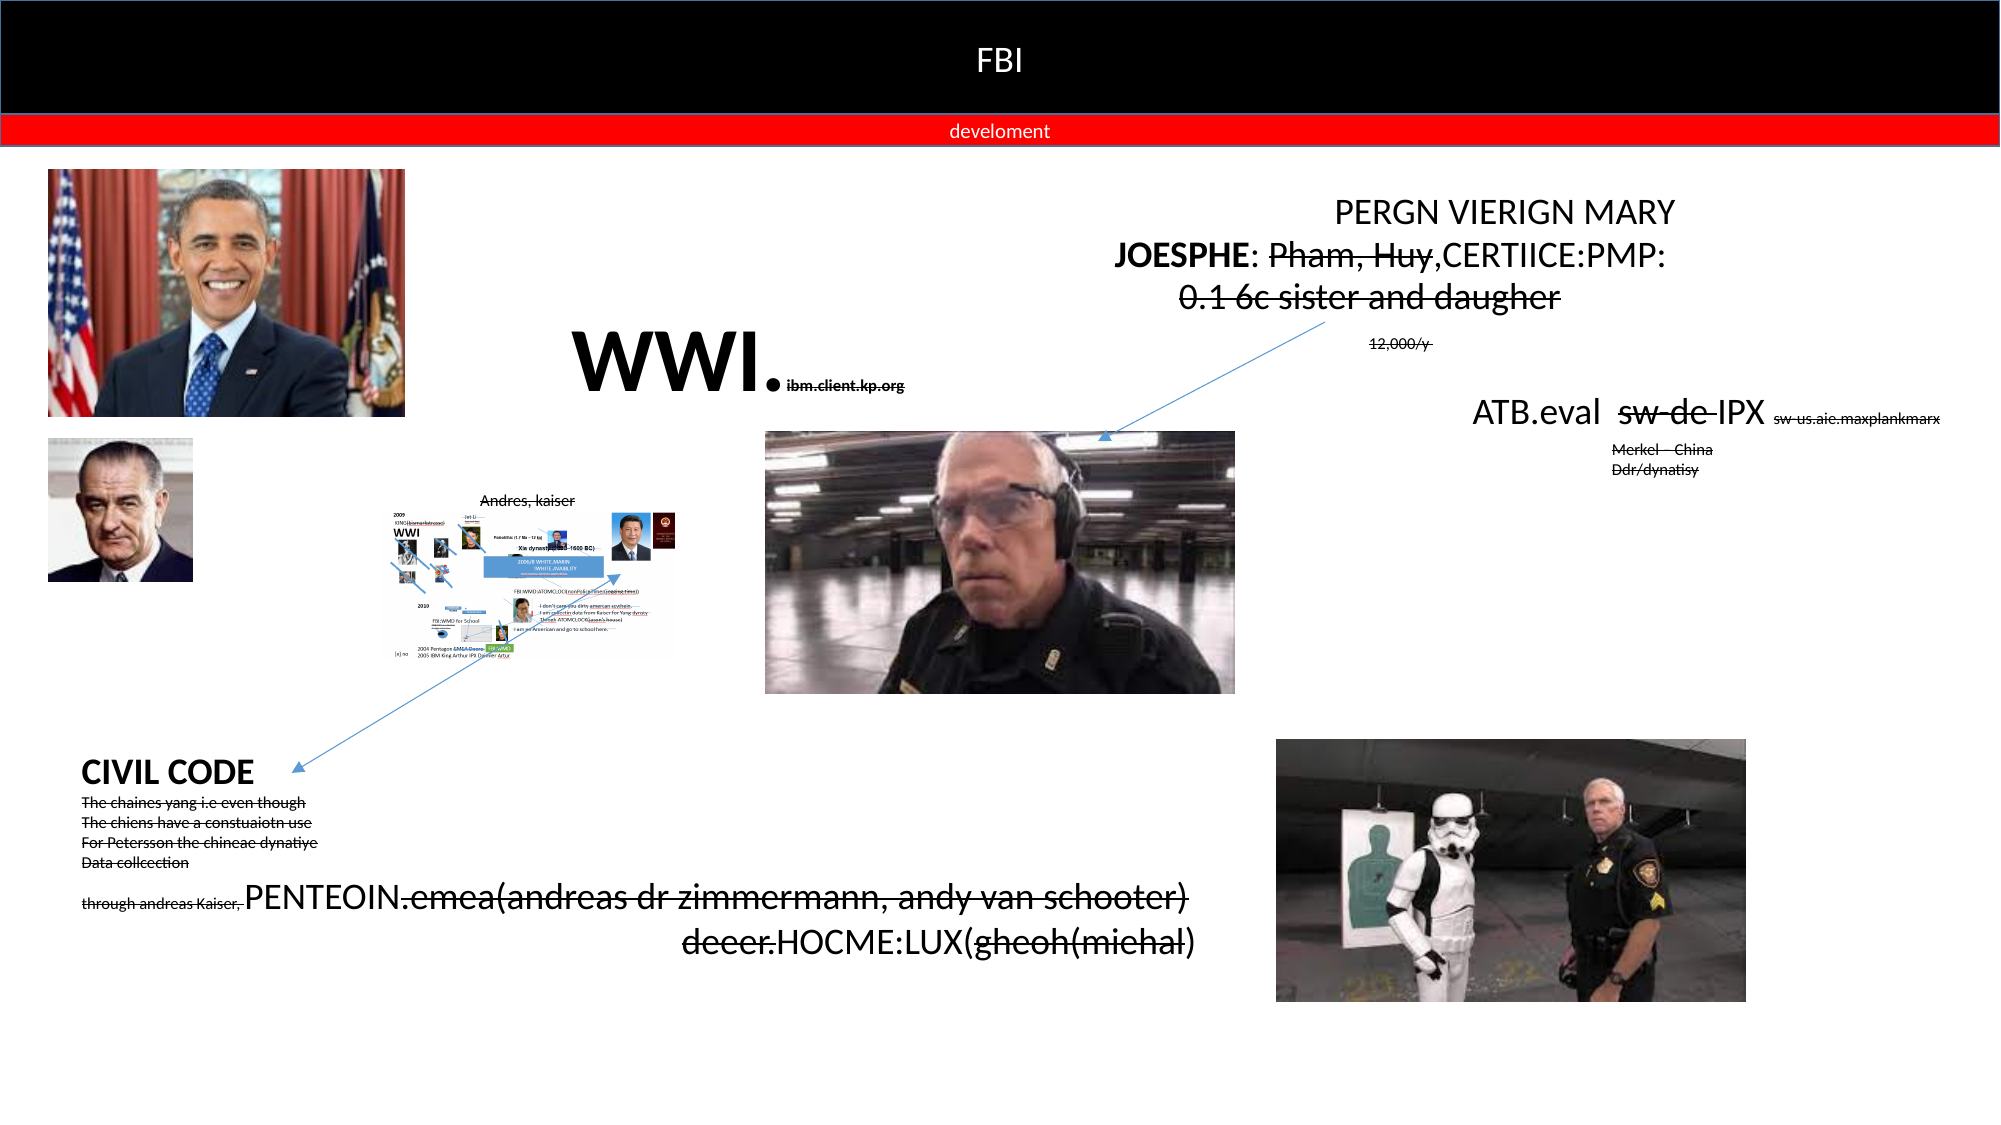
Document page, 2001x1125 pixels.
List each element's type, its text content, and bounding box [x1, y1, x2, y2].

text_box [291, 574, 621, 773]
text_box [1097, 322, 1325, 442]
text_box develoment [0, 113, 2000, 147]
text_box 0.1 6c sister and daugher [1164, 264, 1576, 325]
picture [380, 512, 675, 659]
text_box CIVIL CODE The chaines yang i.e even though The chiens have a constuaiotn use For Petersson the chineae dynatiye Data collcection through andreas Kaiser, PENTEOIN.emea(andreas dr zimmermann, andy van schooter) deeer.HOCME:LUX(gheoh(miehal) [66, 739, 1212, 970]
picture [1276, 739, 1746, 1003]
text_box JOESPHE: Pham, Huy,CERTIICE:PMP: [1099, 222, 1691, 283]
picture [765, 431, 1235, 694]
text_box PERGN VIERIGN MARY [1319, 179, 1691, 240]
picture [48, 438, 193, 582]
text_box 12,000/y [1354, 325, 1449, 360]
text_box Andres, kaiser [465, 482, 591, 512]
text_box FBI [0, 0, 2000, 113]
text_box WWI.ibm.client.kp.org [556, 292, 920, 418]
text_box ATB.eval sw-de IPX sw-us.aie.maxplankmarx [1457, 379, 2000, 440]
picture [48, 169, 405, 417]
text_box Merkel – China Ddr/dynatisy [1597, 440, 1729, 486]
